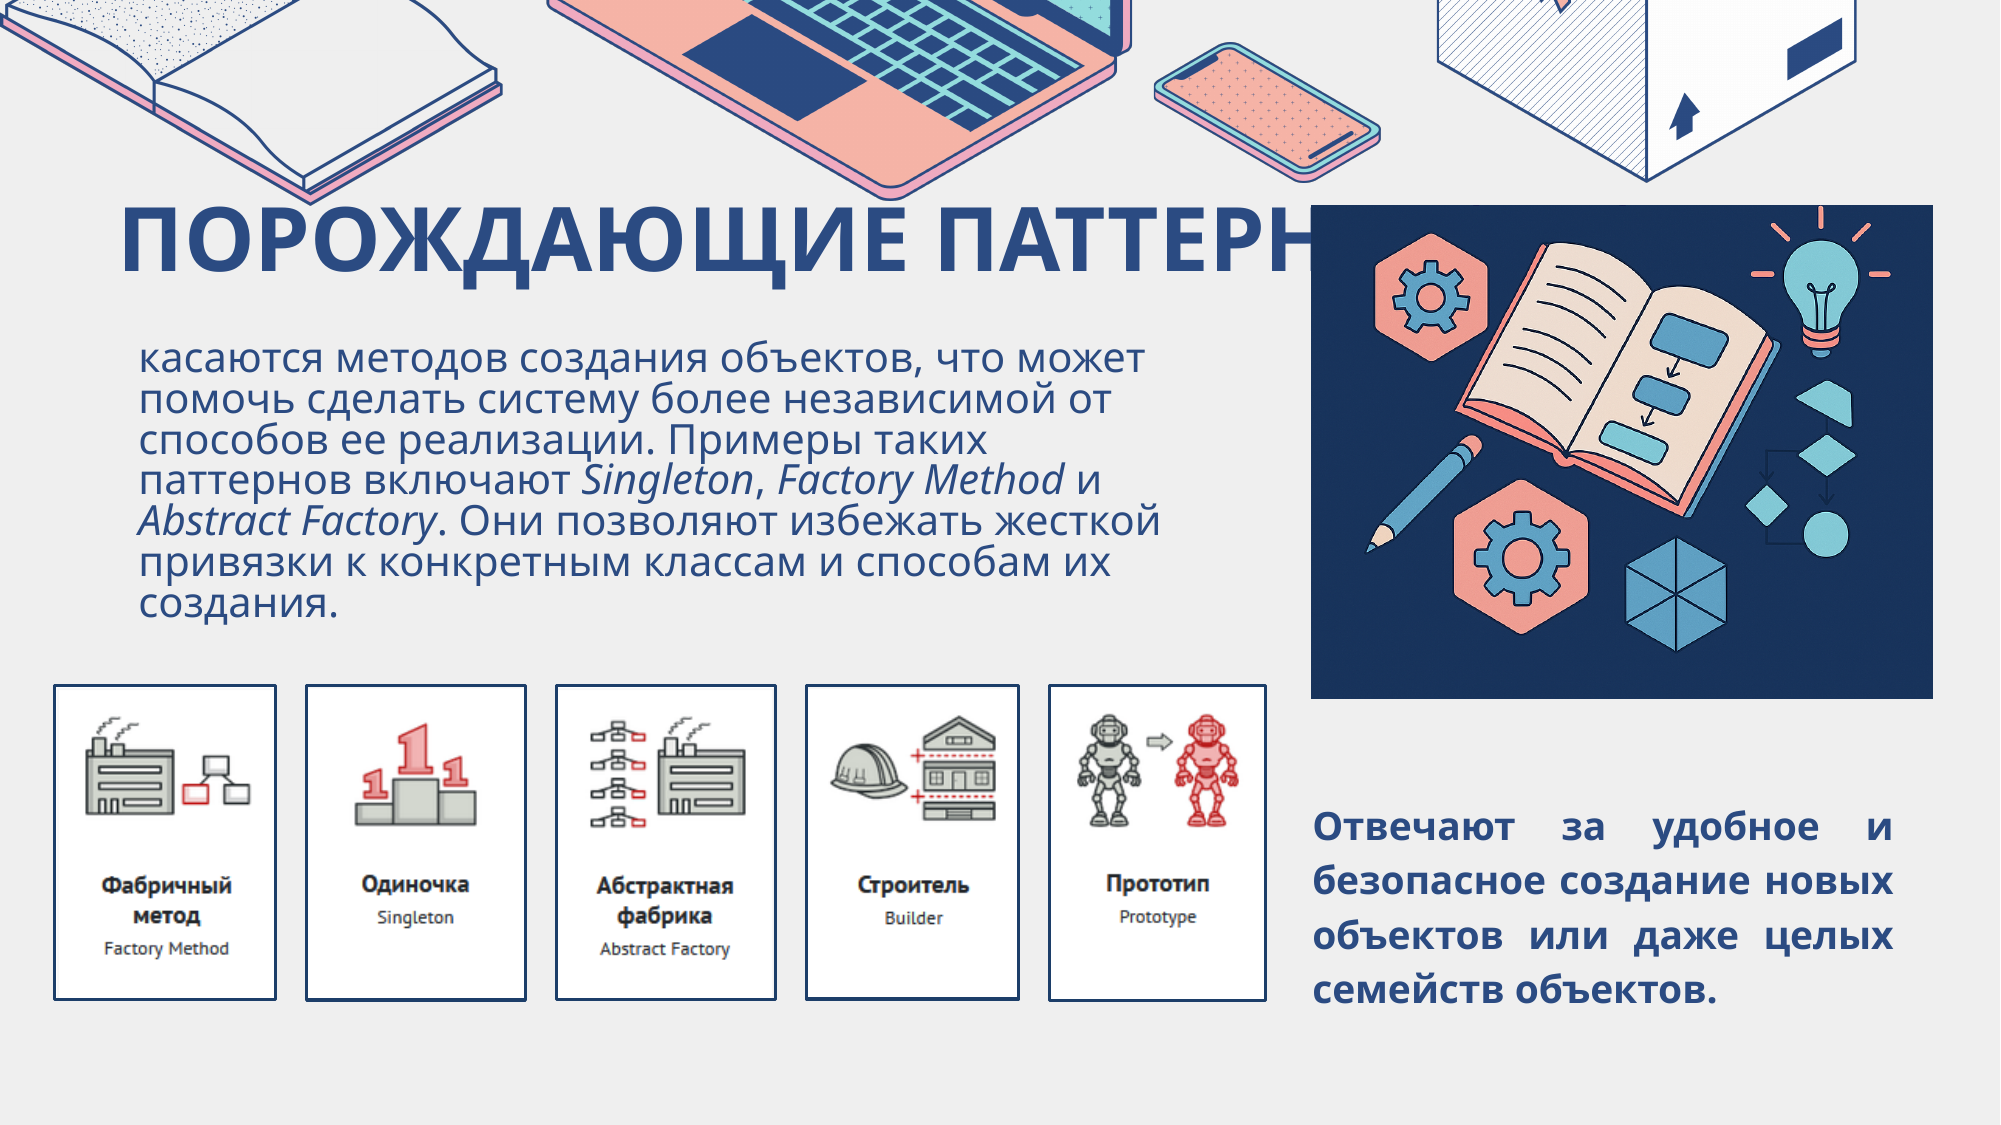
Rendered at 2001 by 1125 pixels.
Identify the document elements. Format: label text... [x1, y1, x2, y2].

picture [55, 687, 275, 999]
text_box [0, 0, 503, 206]
picture [1310, 205, 1934, 700]
text_box Отвечают за удобное и безопасное создание новых объектов или даже целых семейств объектов. [1312, 739, 1894, 1012]
picture [307, 687, 524, 999]
text_box [1436, 0, 1857, 179]
picture [557, 687, 774, 999]
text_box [113, 182, 1890, 594]
picture [807, 686, 1018, 998]
text_box [546, 0, 1133, 179]
text_box [1153, 42, 1381, 179]
picture [1051, 686, 1265, 1000]
